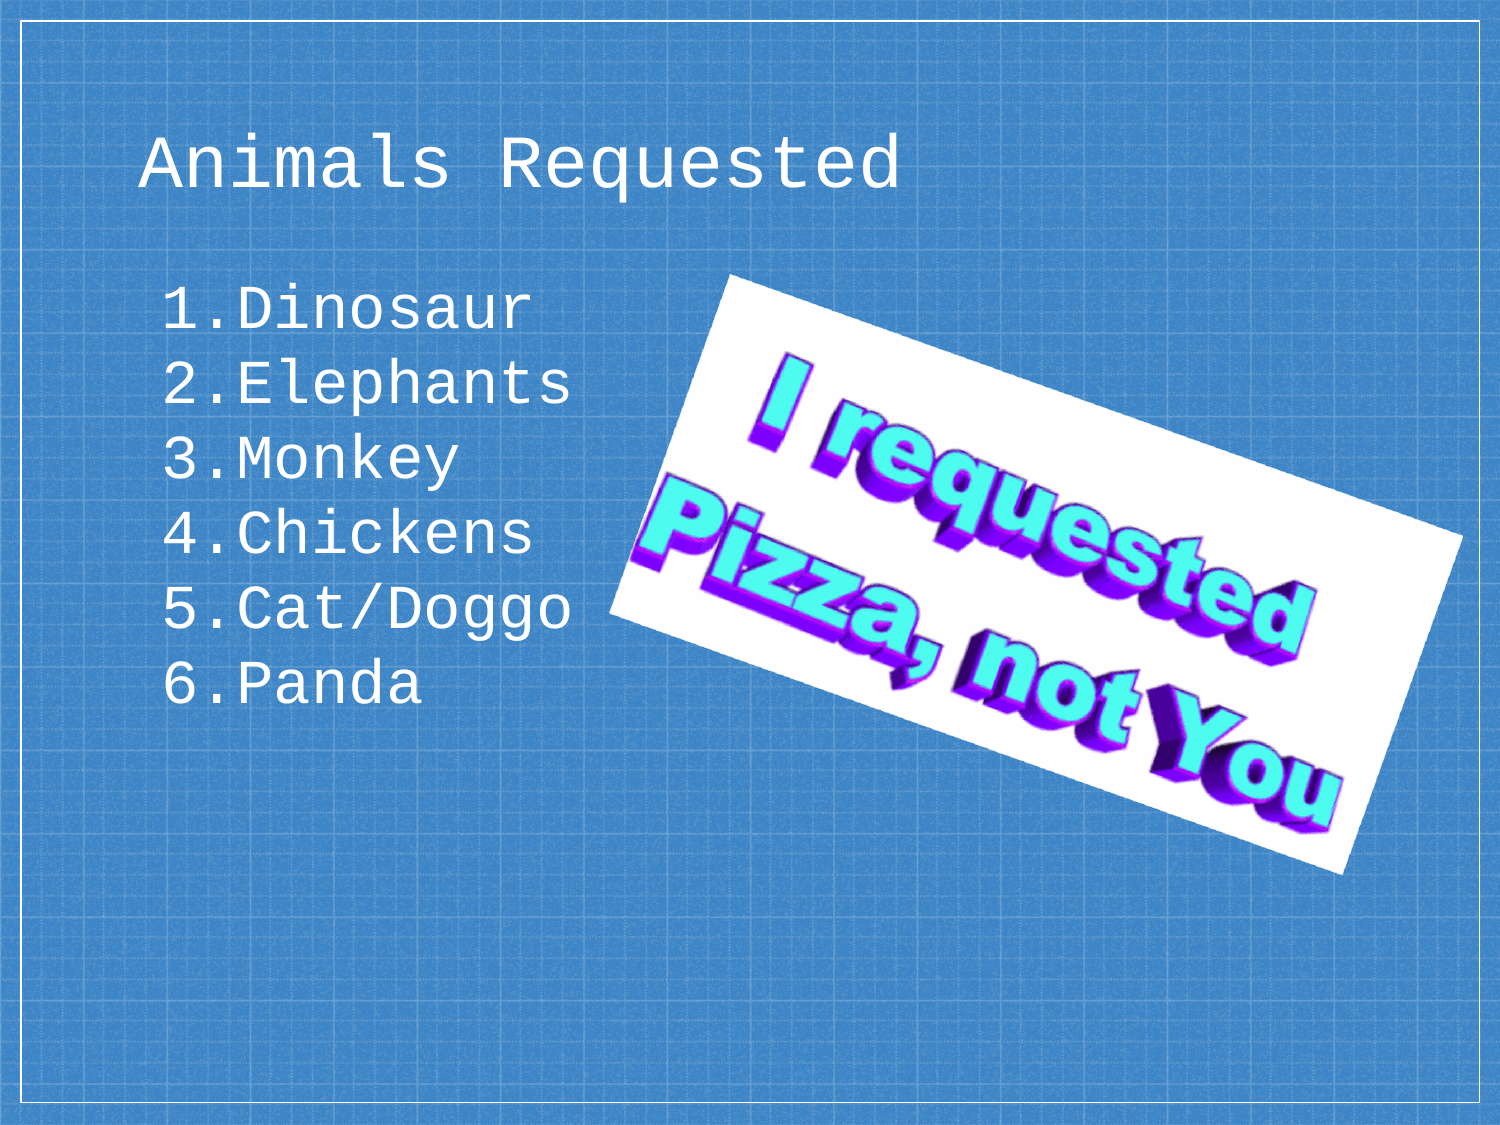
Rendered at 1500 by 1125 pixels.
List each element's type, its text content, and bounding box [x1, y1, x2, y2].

picture [610, 275, 1462, 874]
title Animals Requested [123, 97, 1474, 188]
picture [22, 22, 1479, 1102]
picture [0, 0, 1500, 1125]
list Dinosaur Elephants Monkey Chickens Cat/Doggo Panda [139, 251, 1500, 1048]
